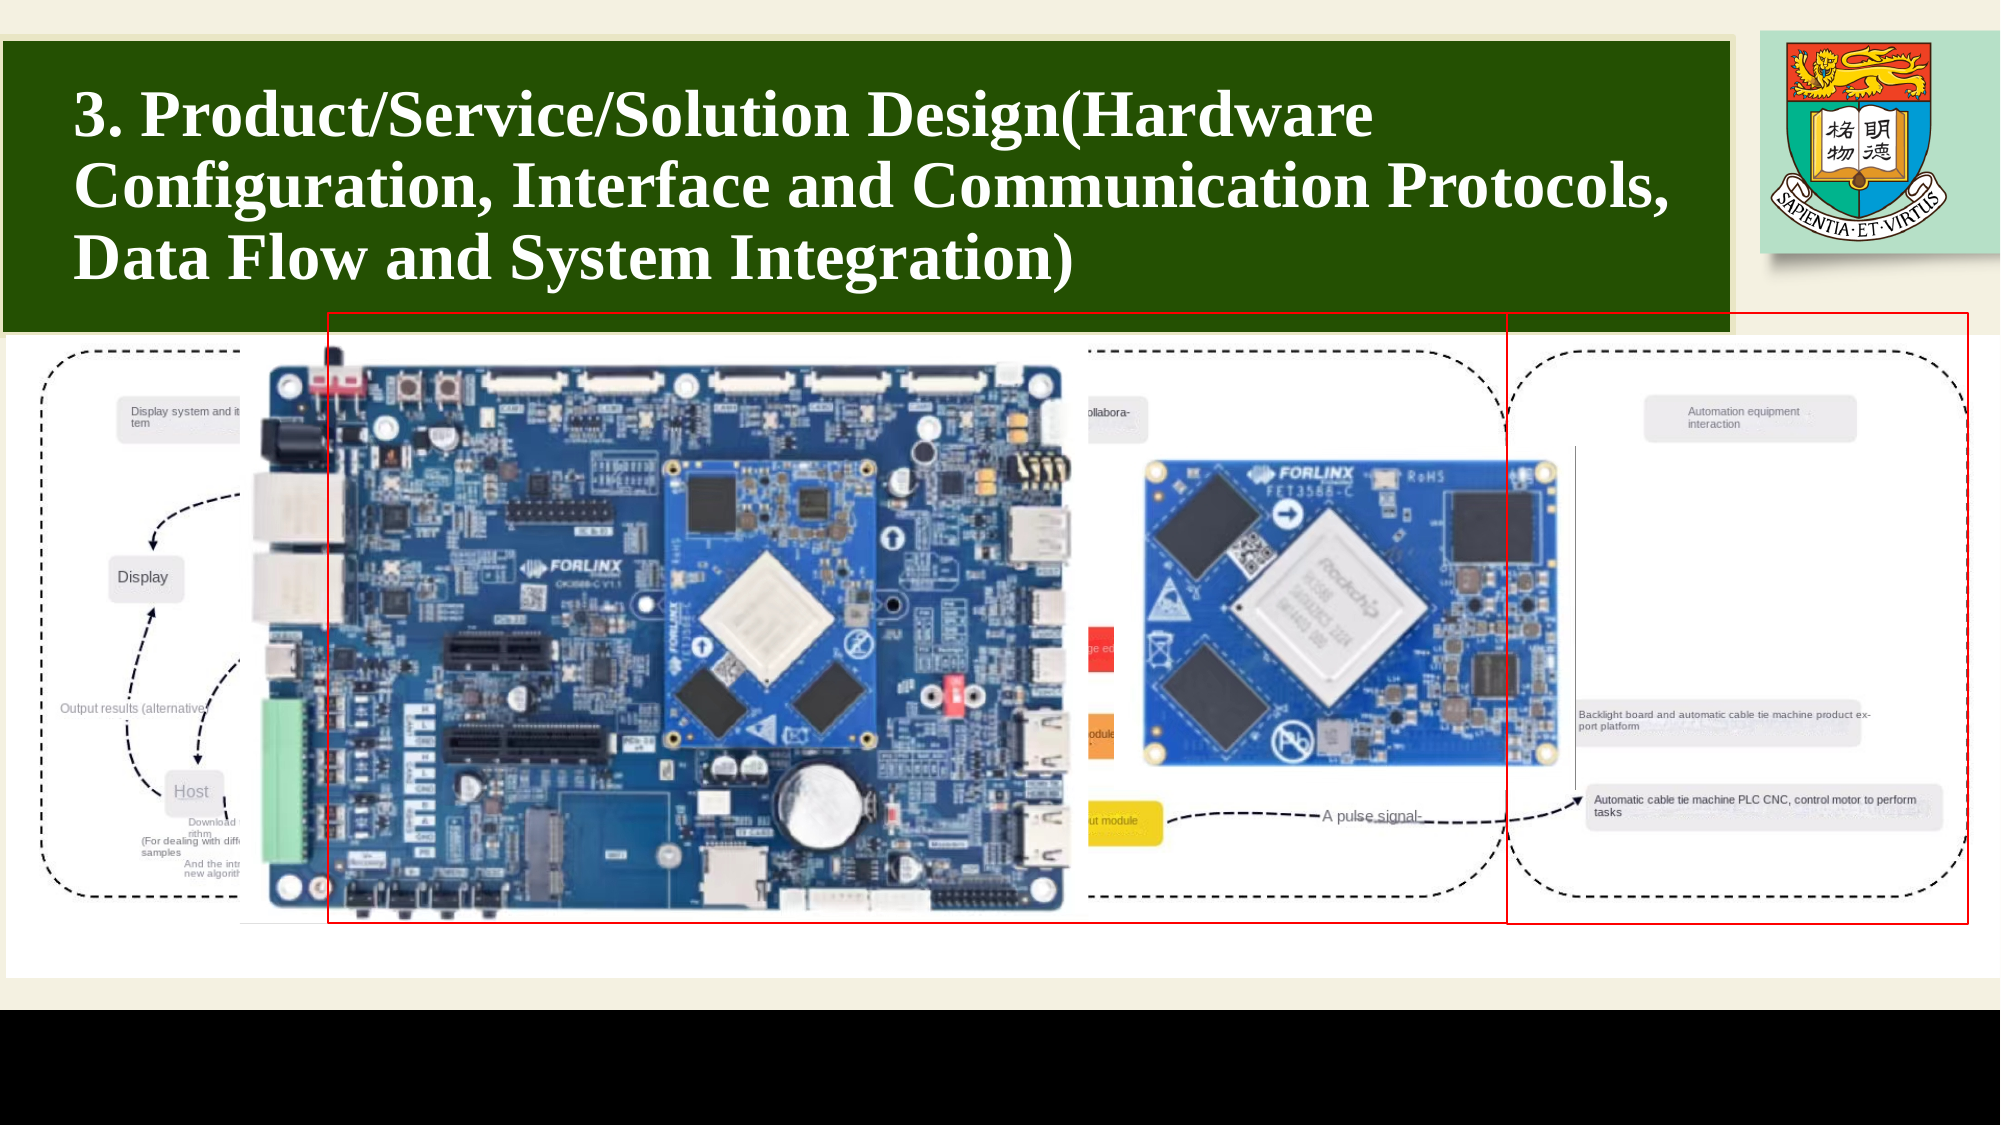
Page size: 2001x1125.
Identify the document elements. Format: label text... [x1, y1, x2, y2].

picture [0, 0, 2001, 1125]
text_box [1506, 312, 1969, 334]
text_box [327, 312, 1506, 334]
title 3. Product/Service/Solution Design(Hardware Configuration, Interface and Communication Protocols, Data Flow and System Integration) [0, 34, 1736, 338]
